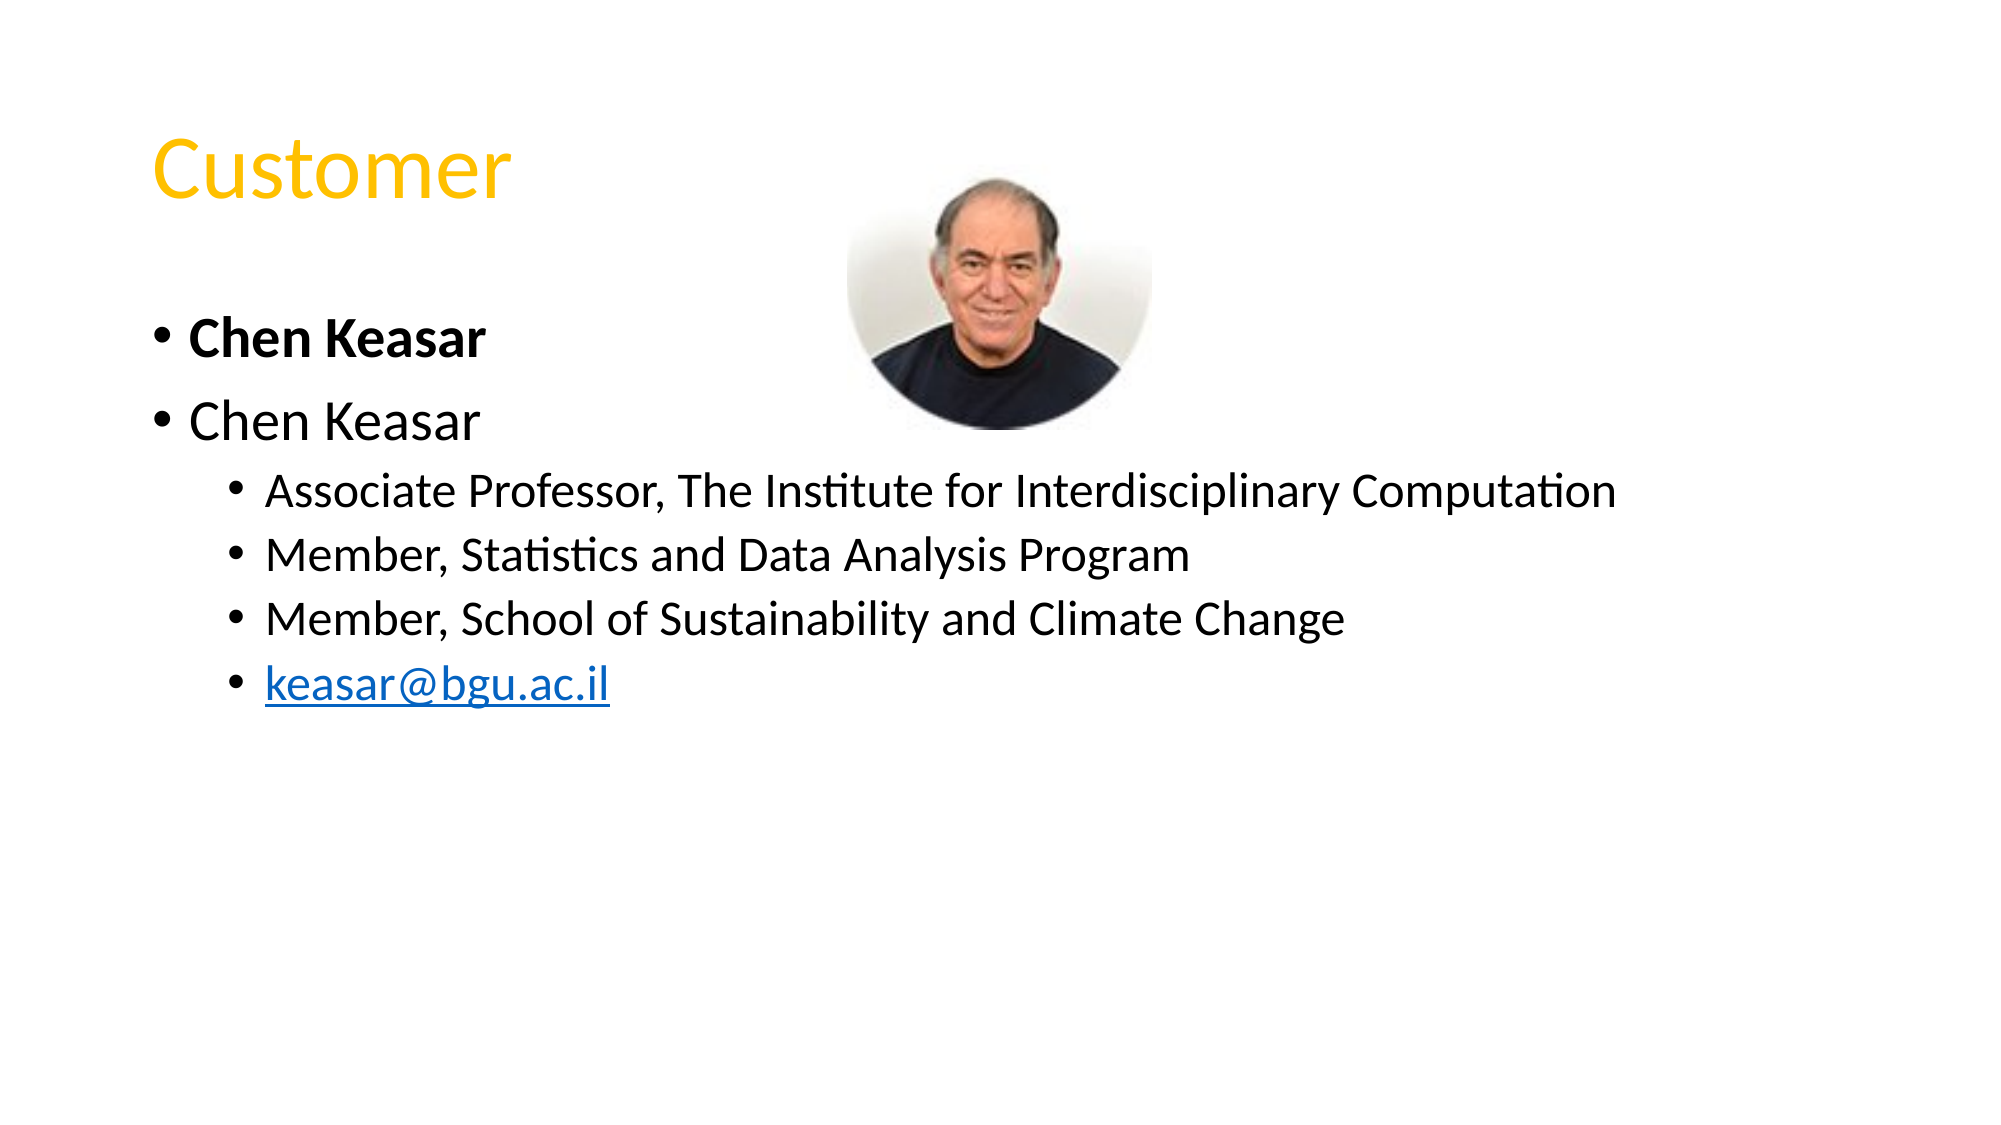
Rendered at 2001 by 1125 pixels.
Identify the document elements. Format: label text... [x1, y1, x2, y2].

list Chen Keasar Chen Keasar Associate Professor, The Institute for Interdisciplinary Computation Member, Statistics and Data Analysis Program Member, School of Sustainability and Climate Change keasar@bgu.ac.il [137, 299, 1863, 1014]
picture [847, 124, 1153, 430]
title Customer [137, 59, 1863, 278]
